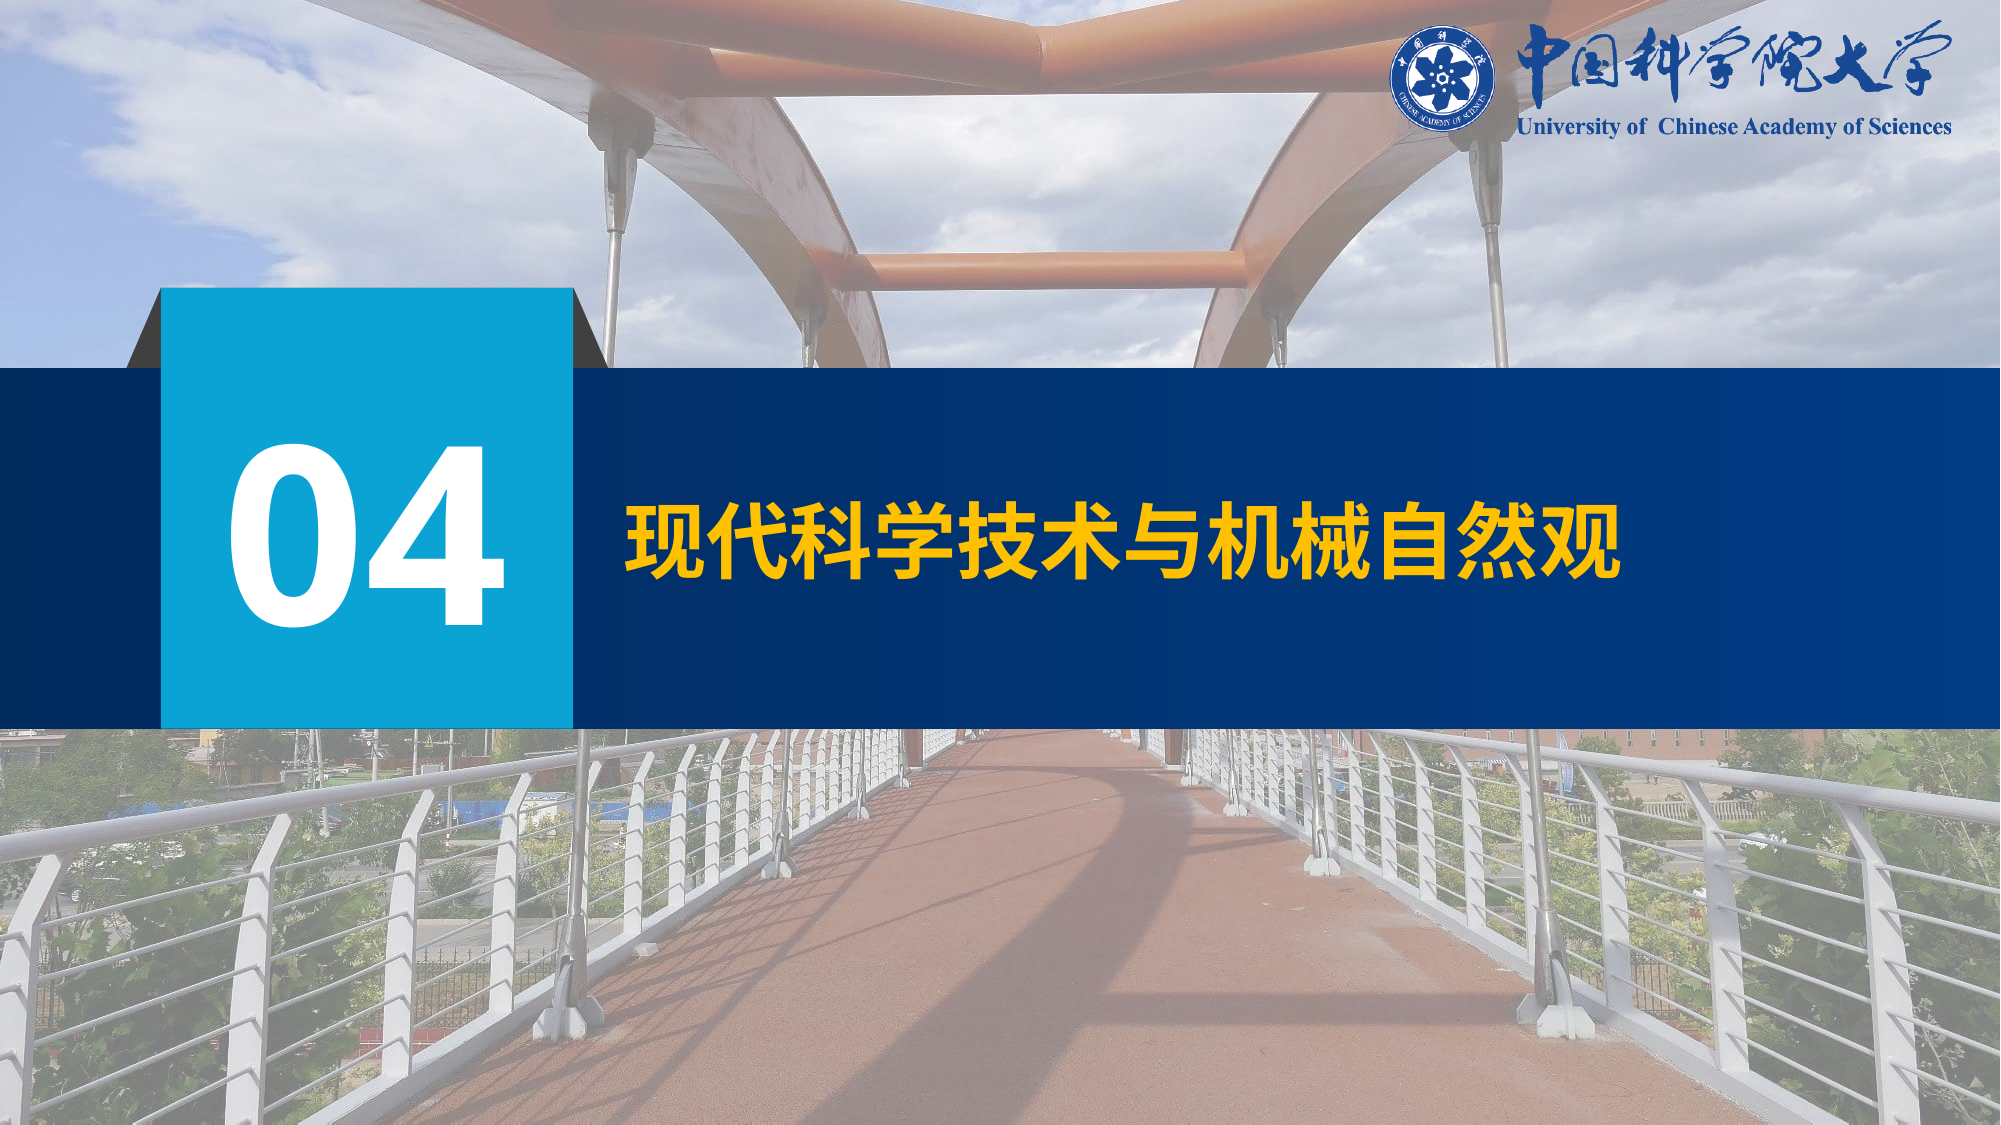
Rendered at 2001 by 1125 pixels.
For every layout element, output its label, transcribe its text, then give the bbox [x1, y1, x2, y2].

text_box [0, 368, 160, 729]
text_box [574, 368, 2000, 729]
text_box 现代科学技术与机械自然观 [608, 482, 1952, 597]
picture [1389, 20, 1952, 139]
text_box [160, 287, 574, 729]
text_box [574, 288, 609, 368]
text_box 04 [207, 368, 524, 683]
text_box [126, 289, 160, 368]
